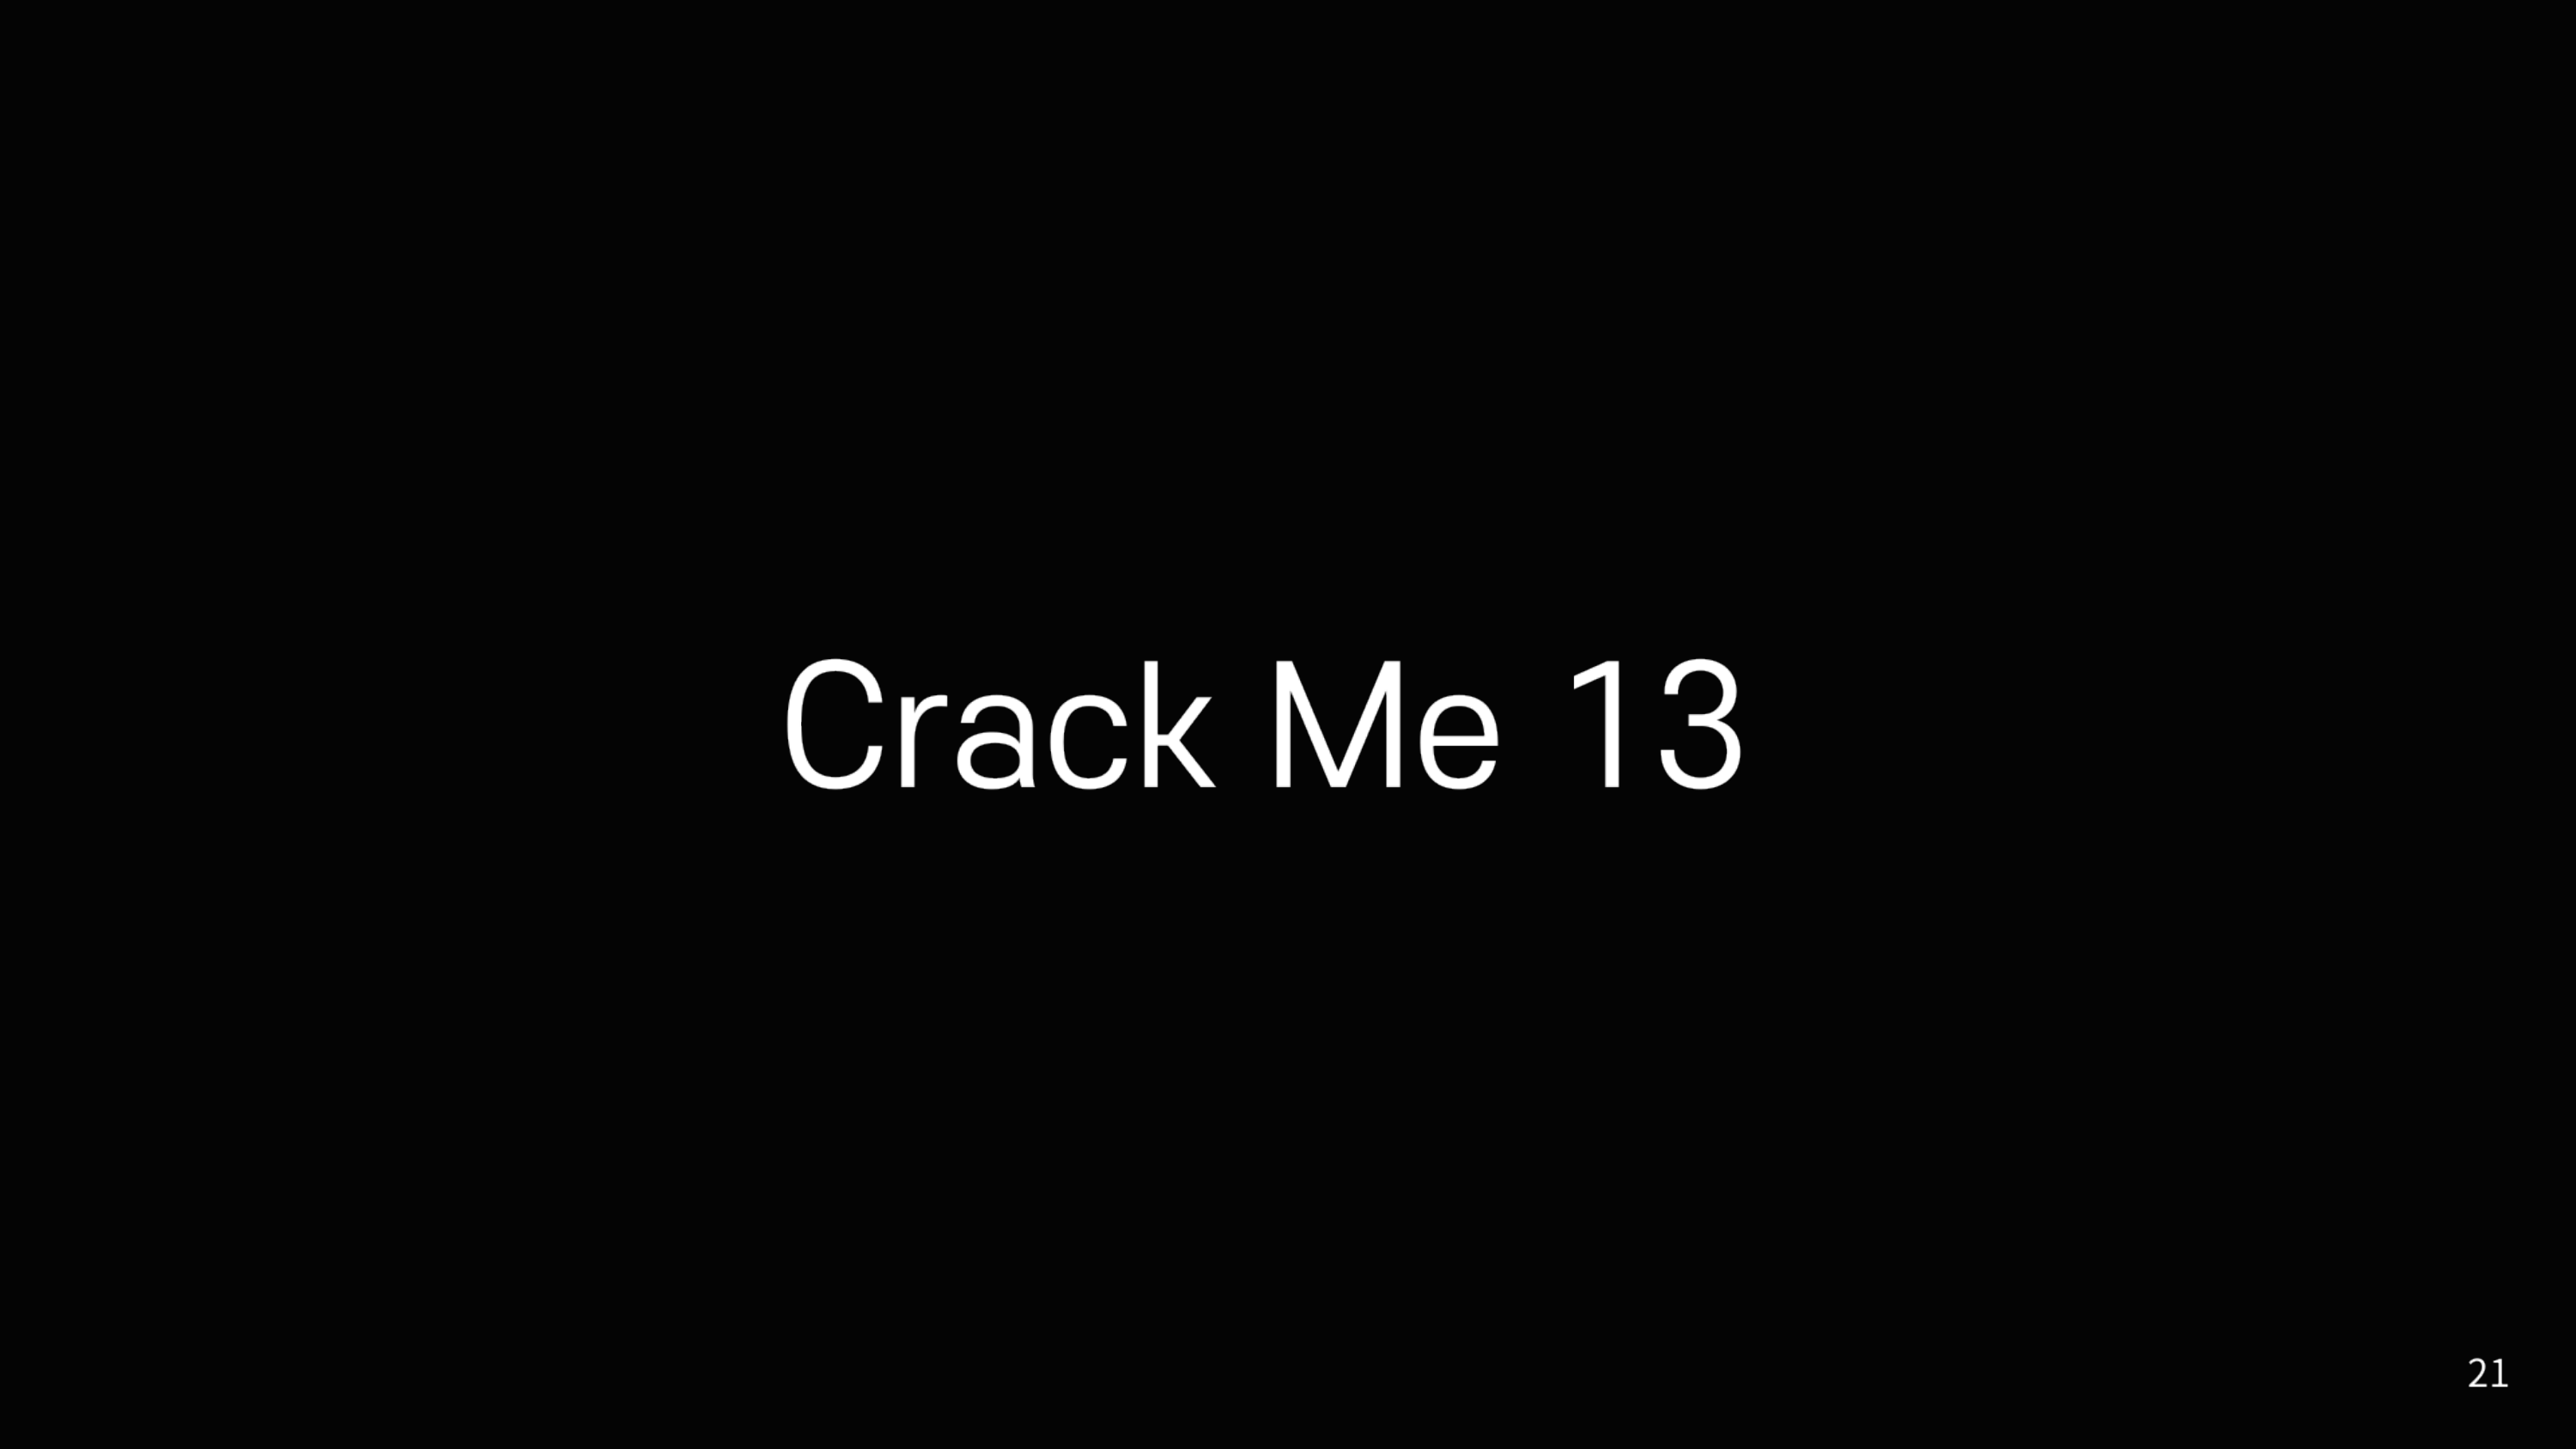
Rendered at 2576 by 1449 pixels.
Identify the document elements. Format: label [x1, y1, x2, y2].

picture [754, 586, 1856, 866]
picture [2247, 1338, 2528, 1406]
